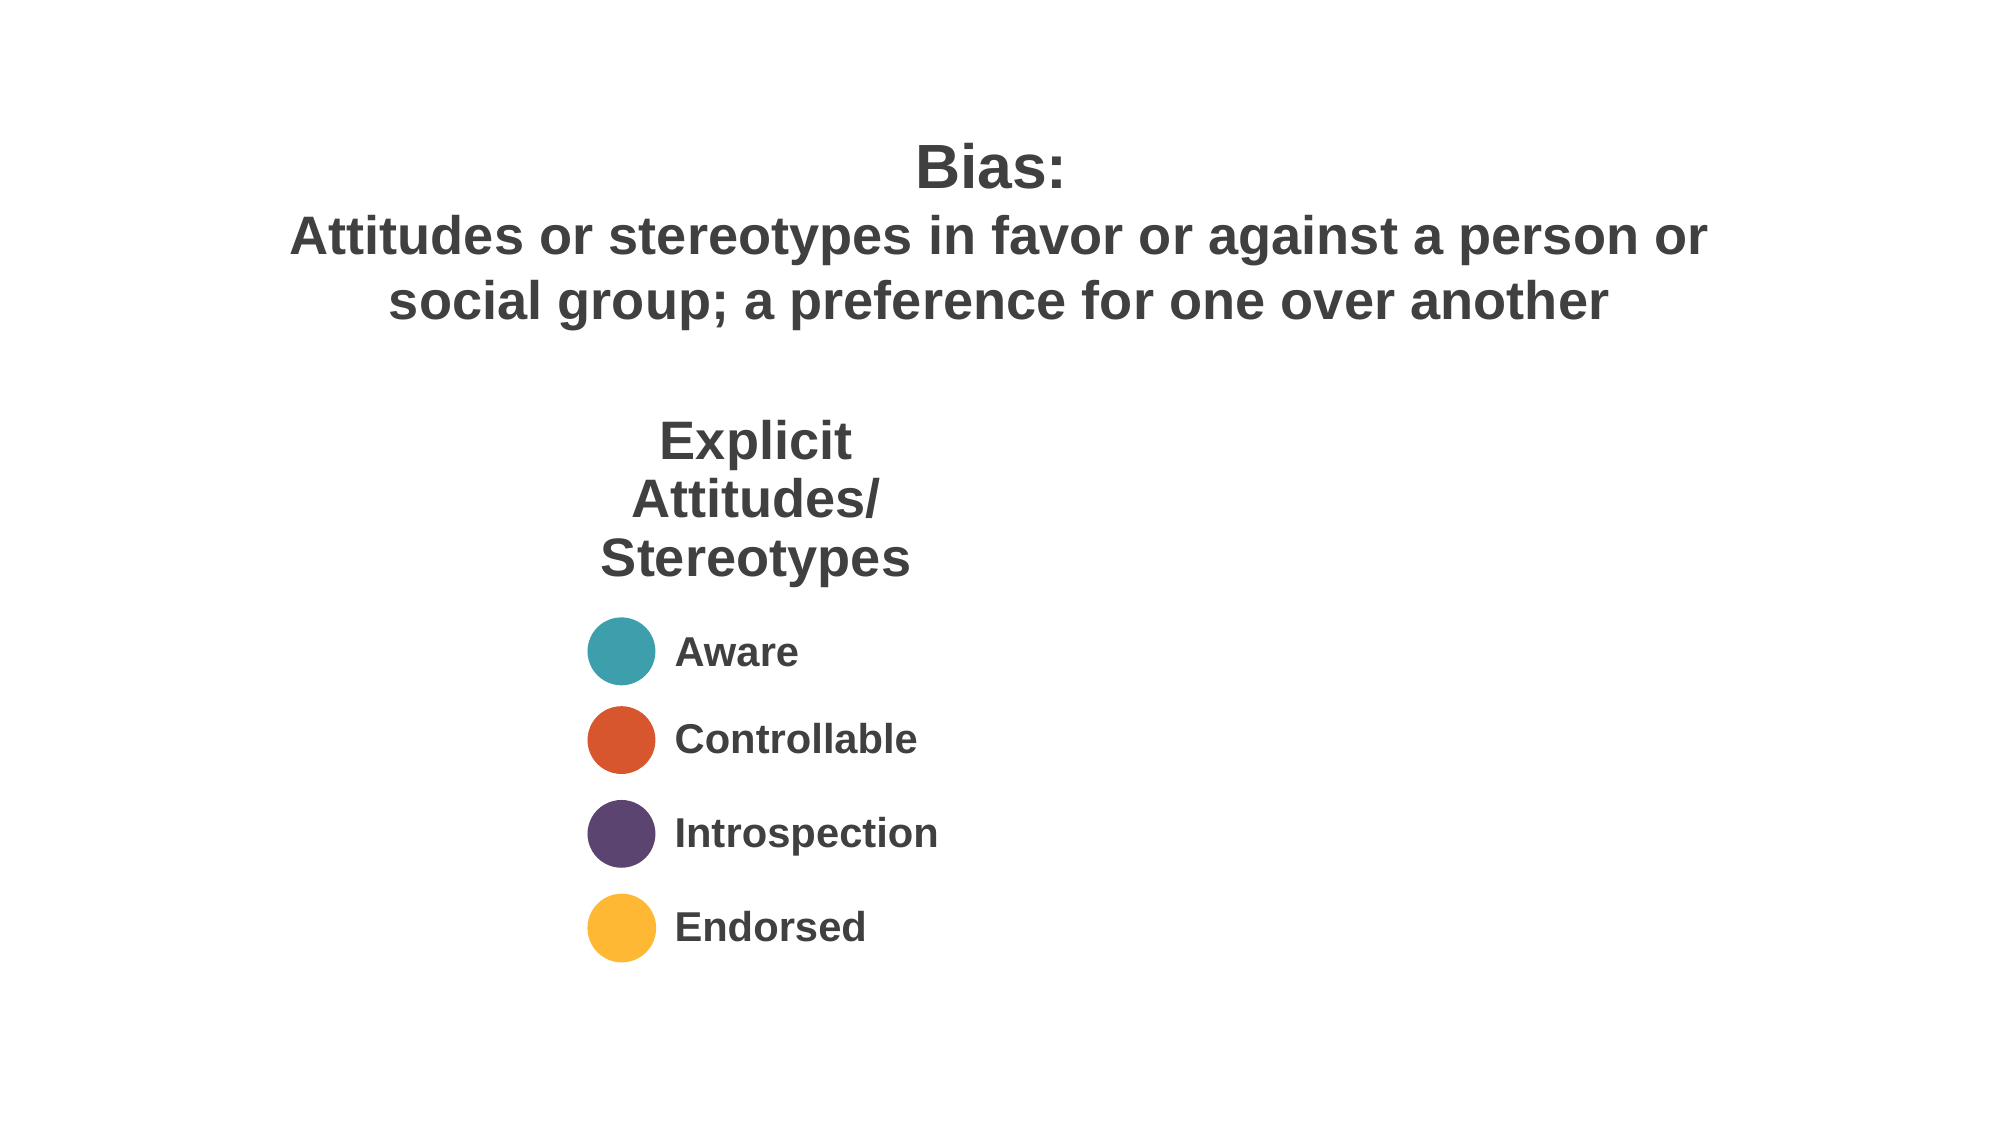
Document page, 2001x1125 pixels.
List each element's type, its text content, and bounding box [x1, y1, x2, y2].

text_box Explicit Attitudes/ Stereotypes [587, 473, 925, 527]
text_box Introspection [674, 806, 966, 861]
text_box [585, 615, 658, 688]
text_box [585, 797, 658, 870]
text_box Aware [674, 625, 966, 680]
text_box [585, 704, 658, 777]
text_box Bias: Attitudes or stereotypes in favor or against a person or social group; a preference for one over another [231, 118, 1769, 338]
text_box Endorsed [674, 901, 966, 955]
text_box Controllable [674, 713, 966, 767]
text_box [585, 891, 659, 965]
